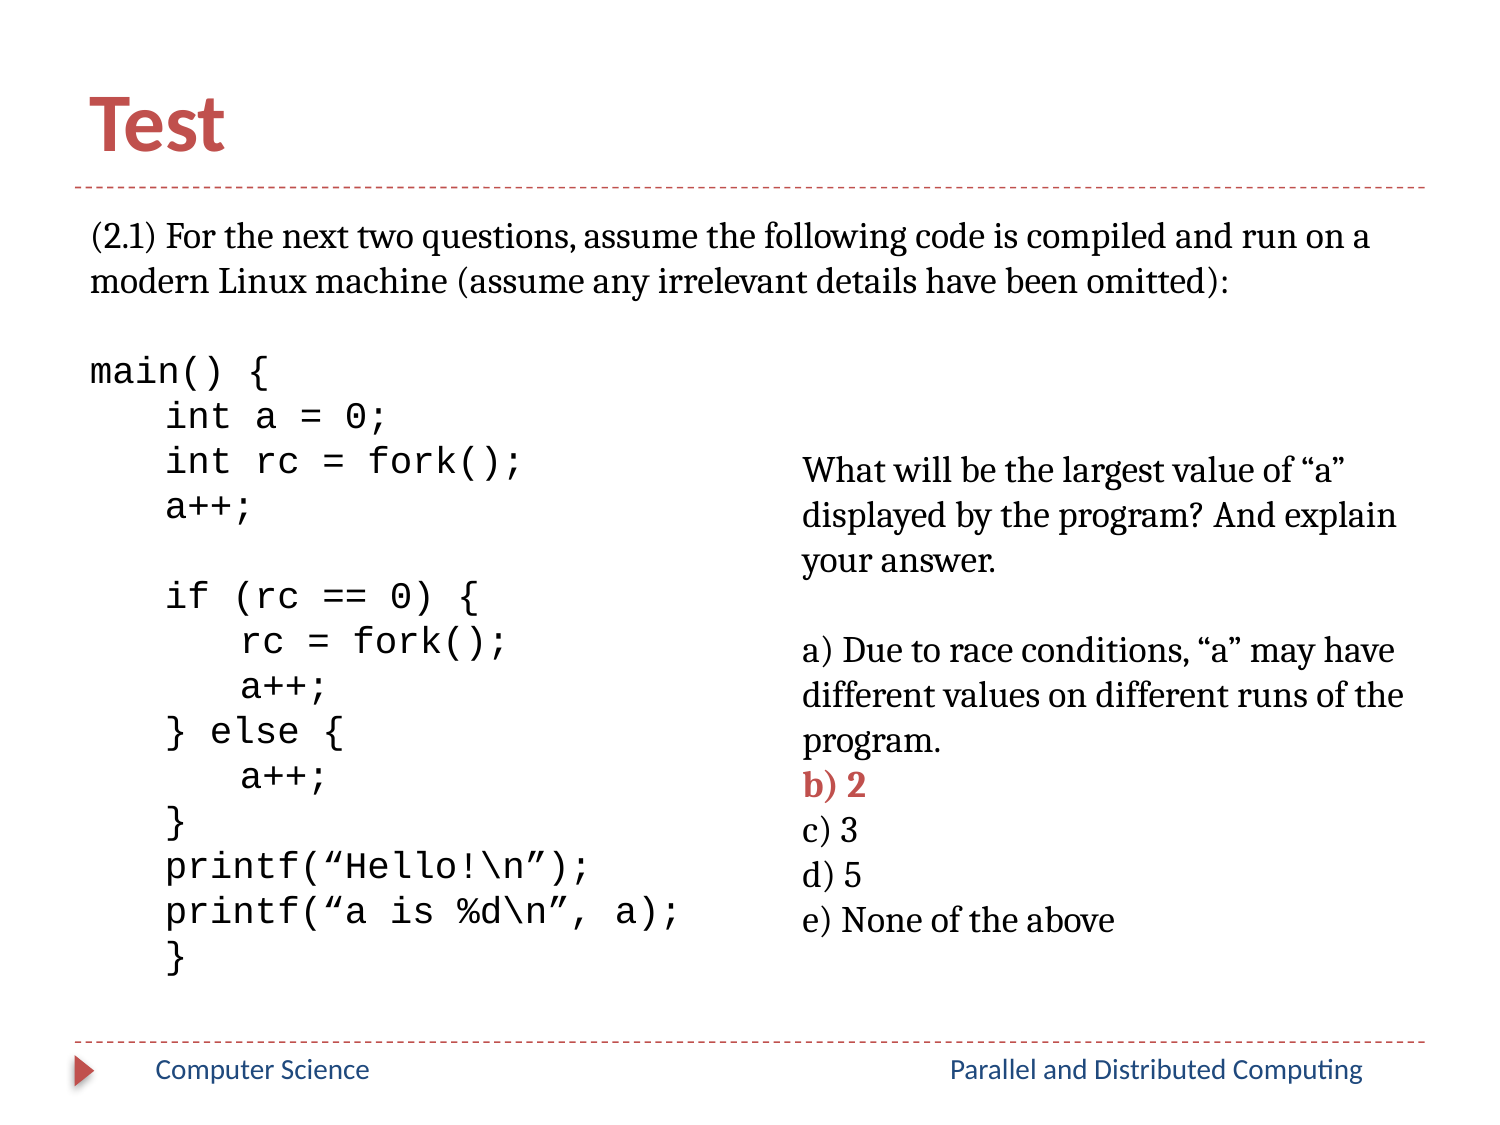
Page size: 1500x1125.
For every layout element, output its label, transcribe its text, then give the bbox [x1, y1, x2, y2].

slide_number Parallel and Distributed Computing [887, 1042, 1426, 1103]
text_box (2.1) For the next two questions, assume the following code is compiled and run on a modern Linux machine (assume any irrelevant details have been omitted): main() { int a = 0; int rc = fork(); a++; if (rc == 0) { rc = fork(); a++; } else { a++; } printf(“Hello!\n”); printf(“a is %d\n”, a); } [74, 203, 1425, 1029]
title Test [75, 12, 1425, 175]
slide_number Computer Science [100, 1042, 426, 1103]
text_box What will be the largest value of “a” displayed by the program? And explain your answer. a) Due to race conditions, “a” may have different values on different runs of the program. b) 2 c) 3 d) 5 e) None of the above [787, 437, 1475, 993]
